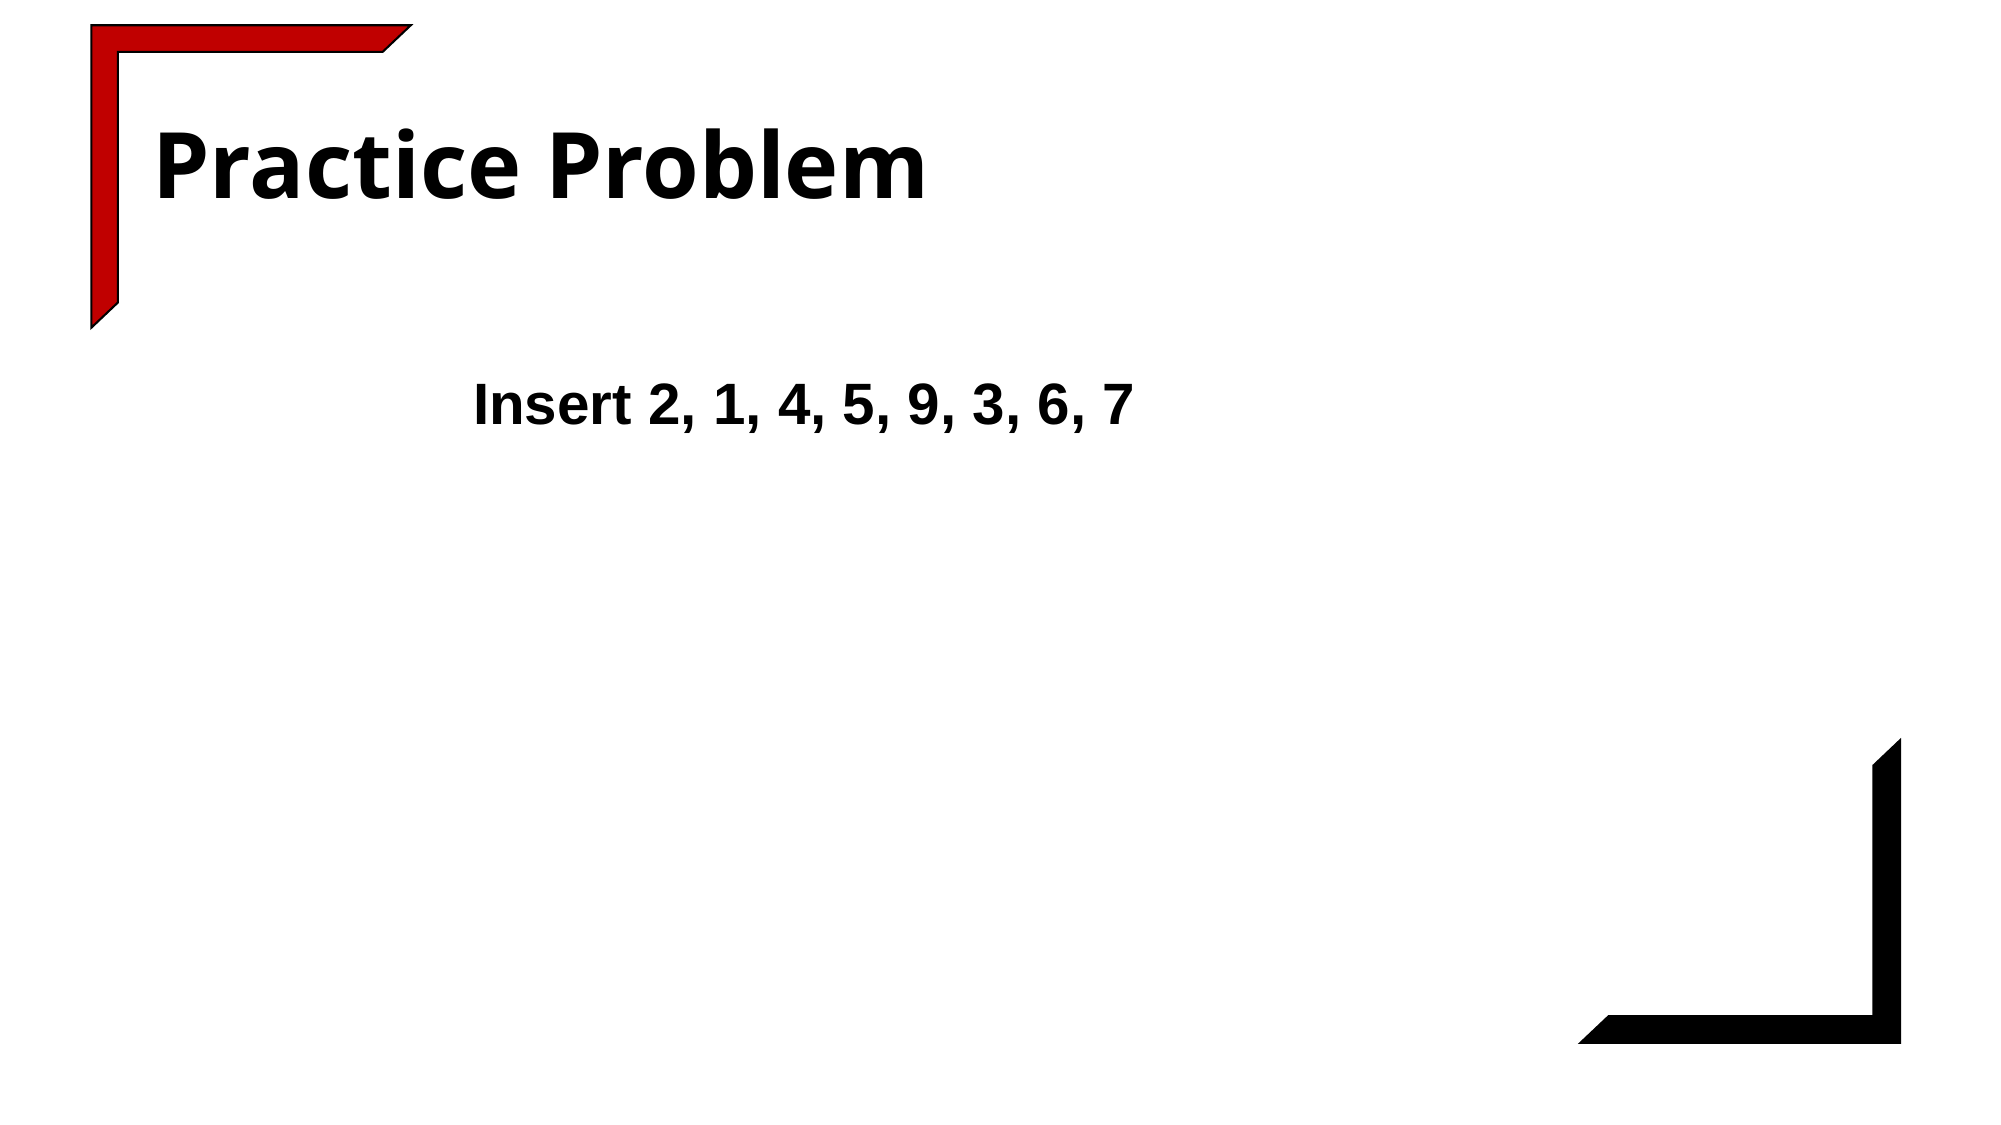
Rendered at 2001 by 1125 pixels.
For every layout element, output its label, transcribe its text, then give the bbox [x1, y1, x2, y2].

text_box Insert 2, 1, 4, 5, 9, 3, 6, 7 [458, 358, 1459, 444]
title Practice Problem [137, 59, 1863, 278]
